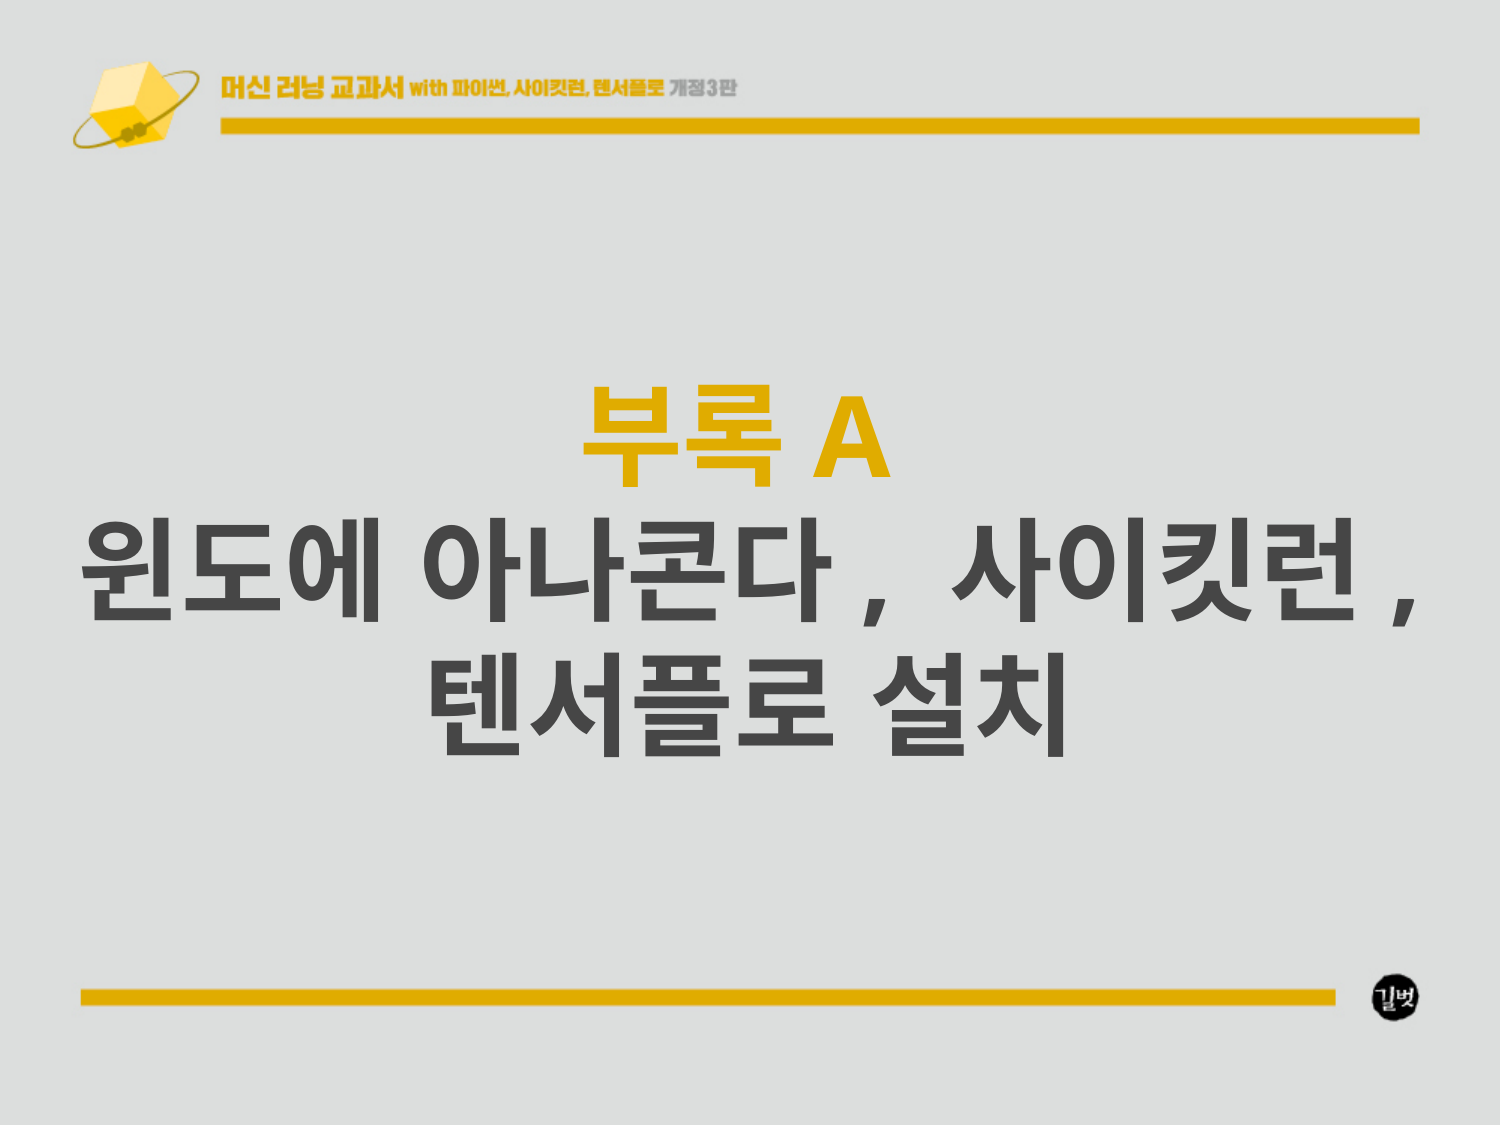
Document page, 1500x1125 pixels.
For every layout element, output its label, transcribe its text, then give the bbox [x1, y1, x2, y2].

text_box 부록A 윈도에 아나콘다, 사이킷런, 텐서플로 설치 [0, 364, 1500, 676]
picture [0, 676, 1500, 1125]
picture [0, 0, 1500, 364]
